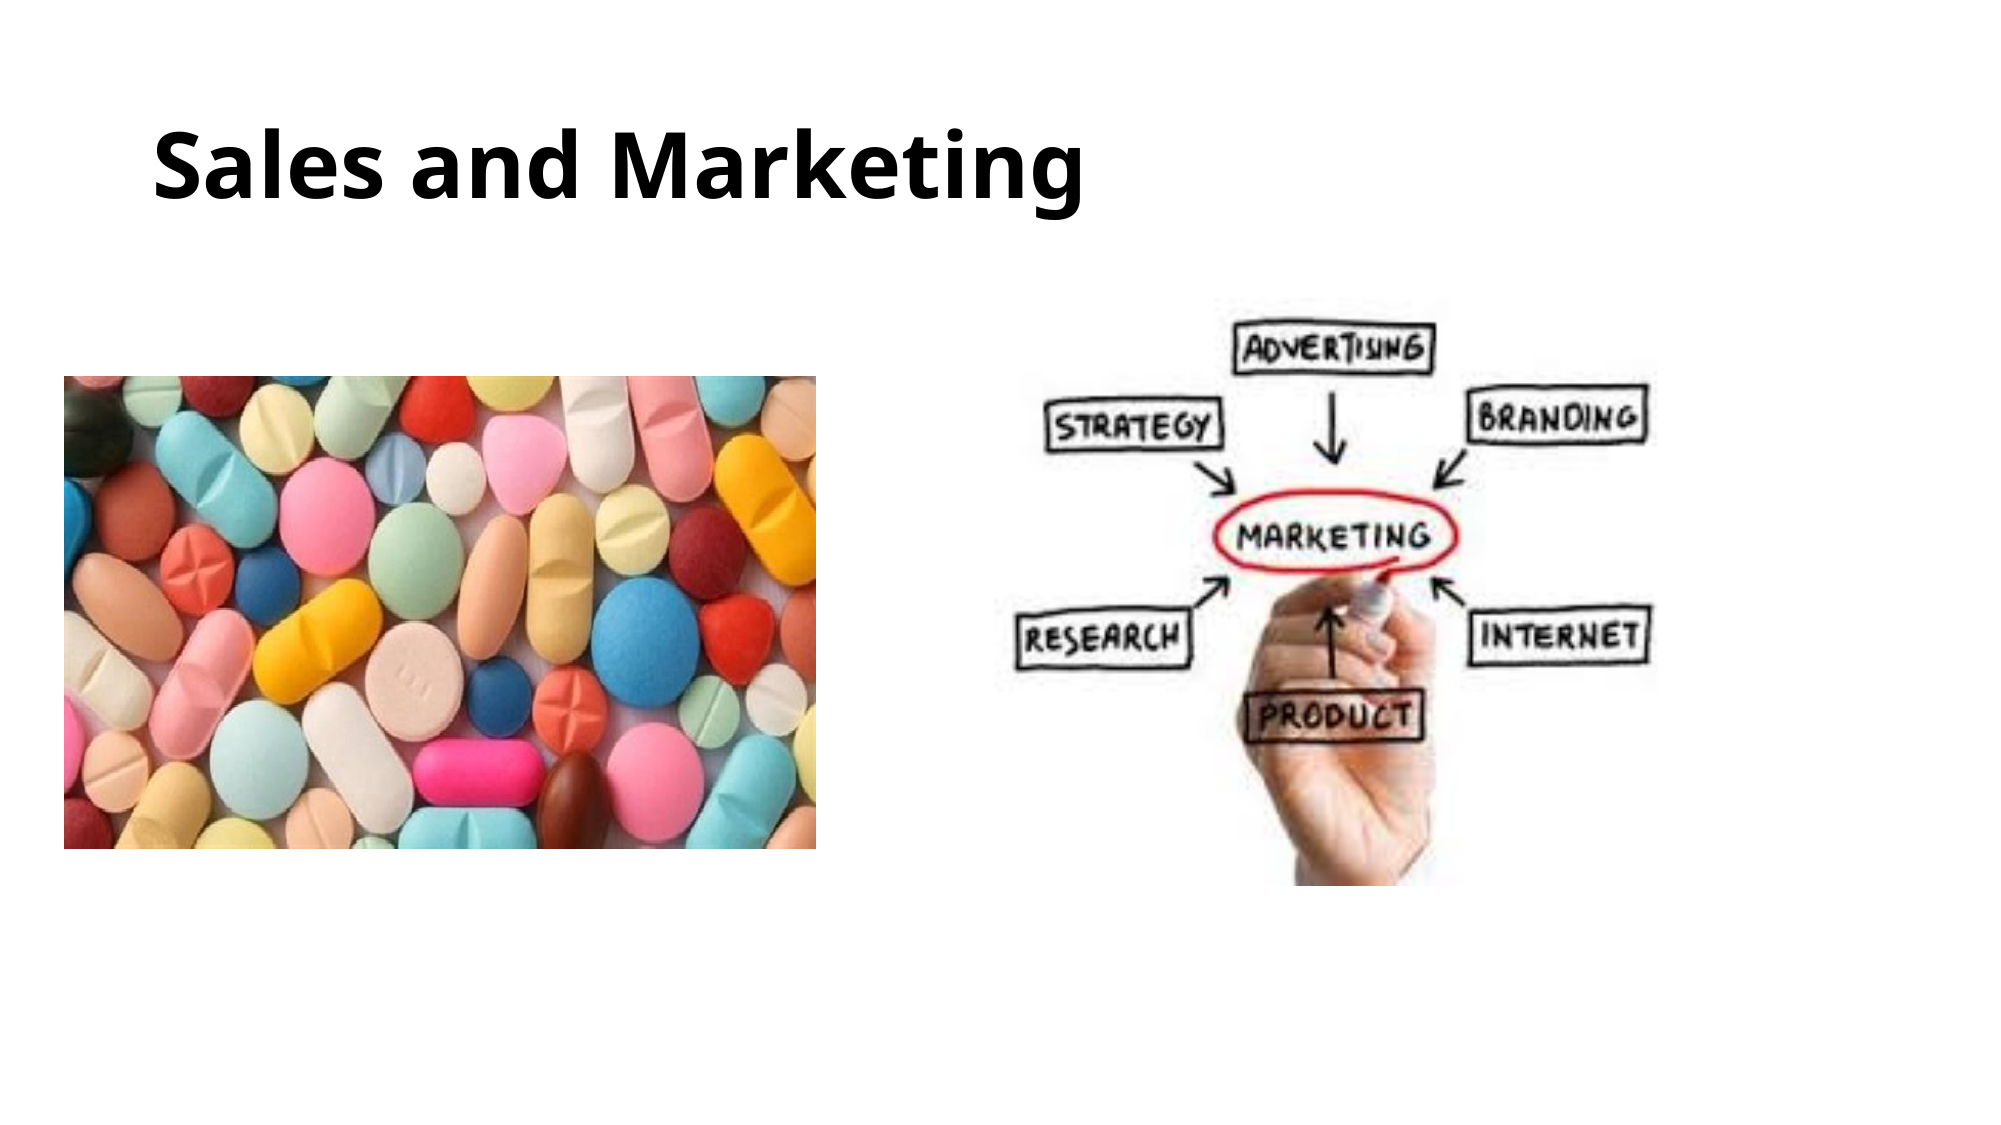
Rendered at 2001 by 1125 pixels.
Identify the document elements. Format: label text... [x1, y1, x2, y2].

title Sales and Marketing [137, 59, 1863, 278]
picture [64, 376, 816, 849]
picture [971, 250, 1707, 886]
